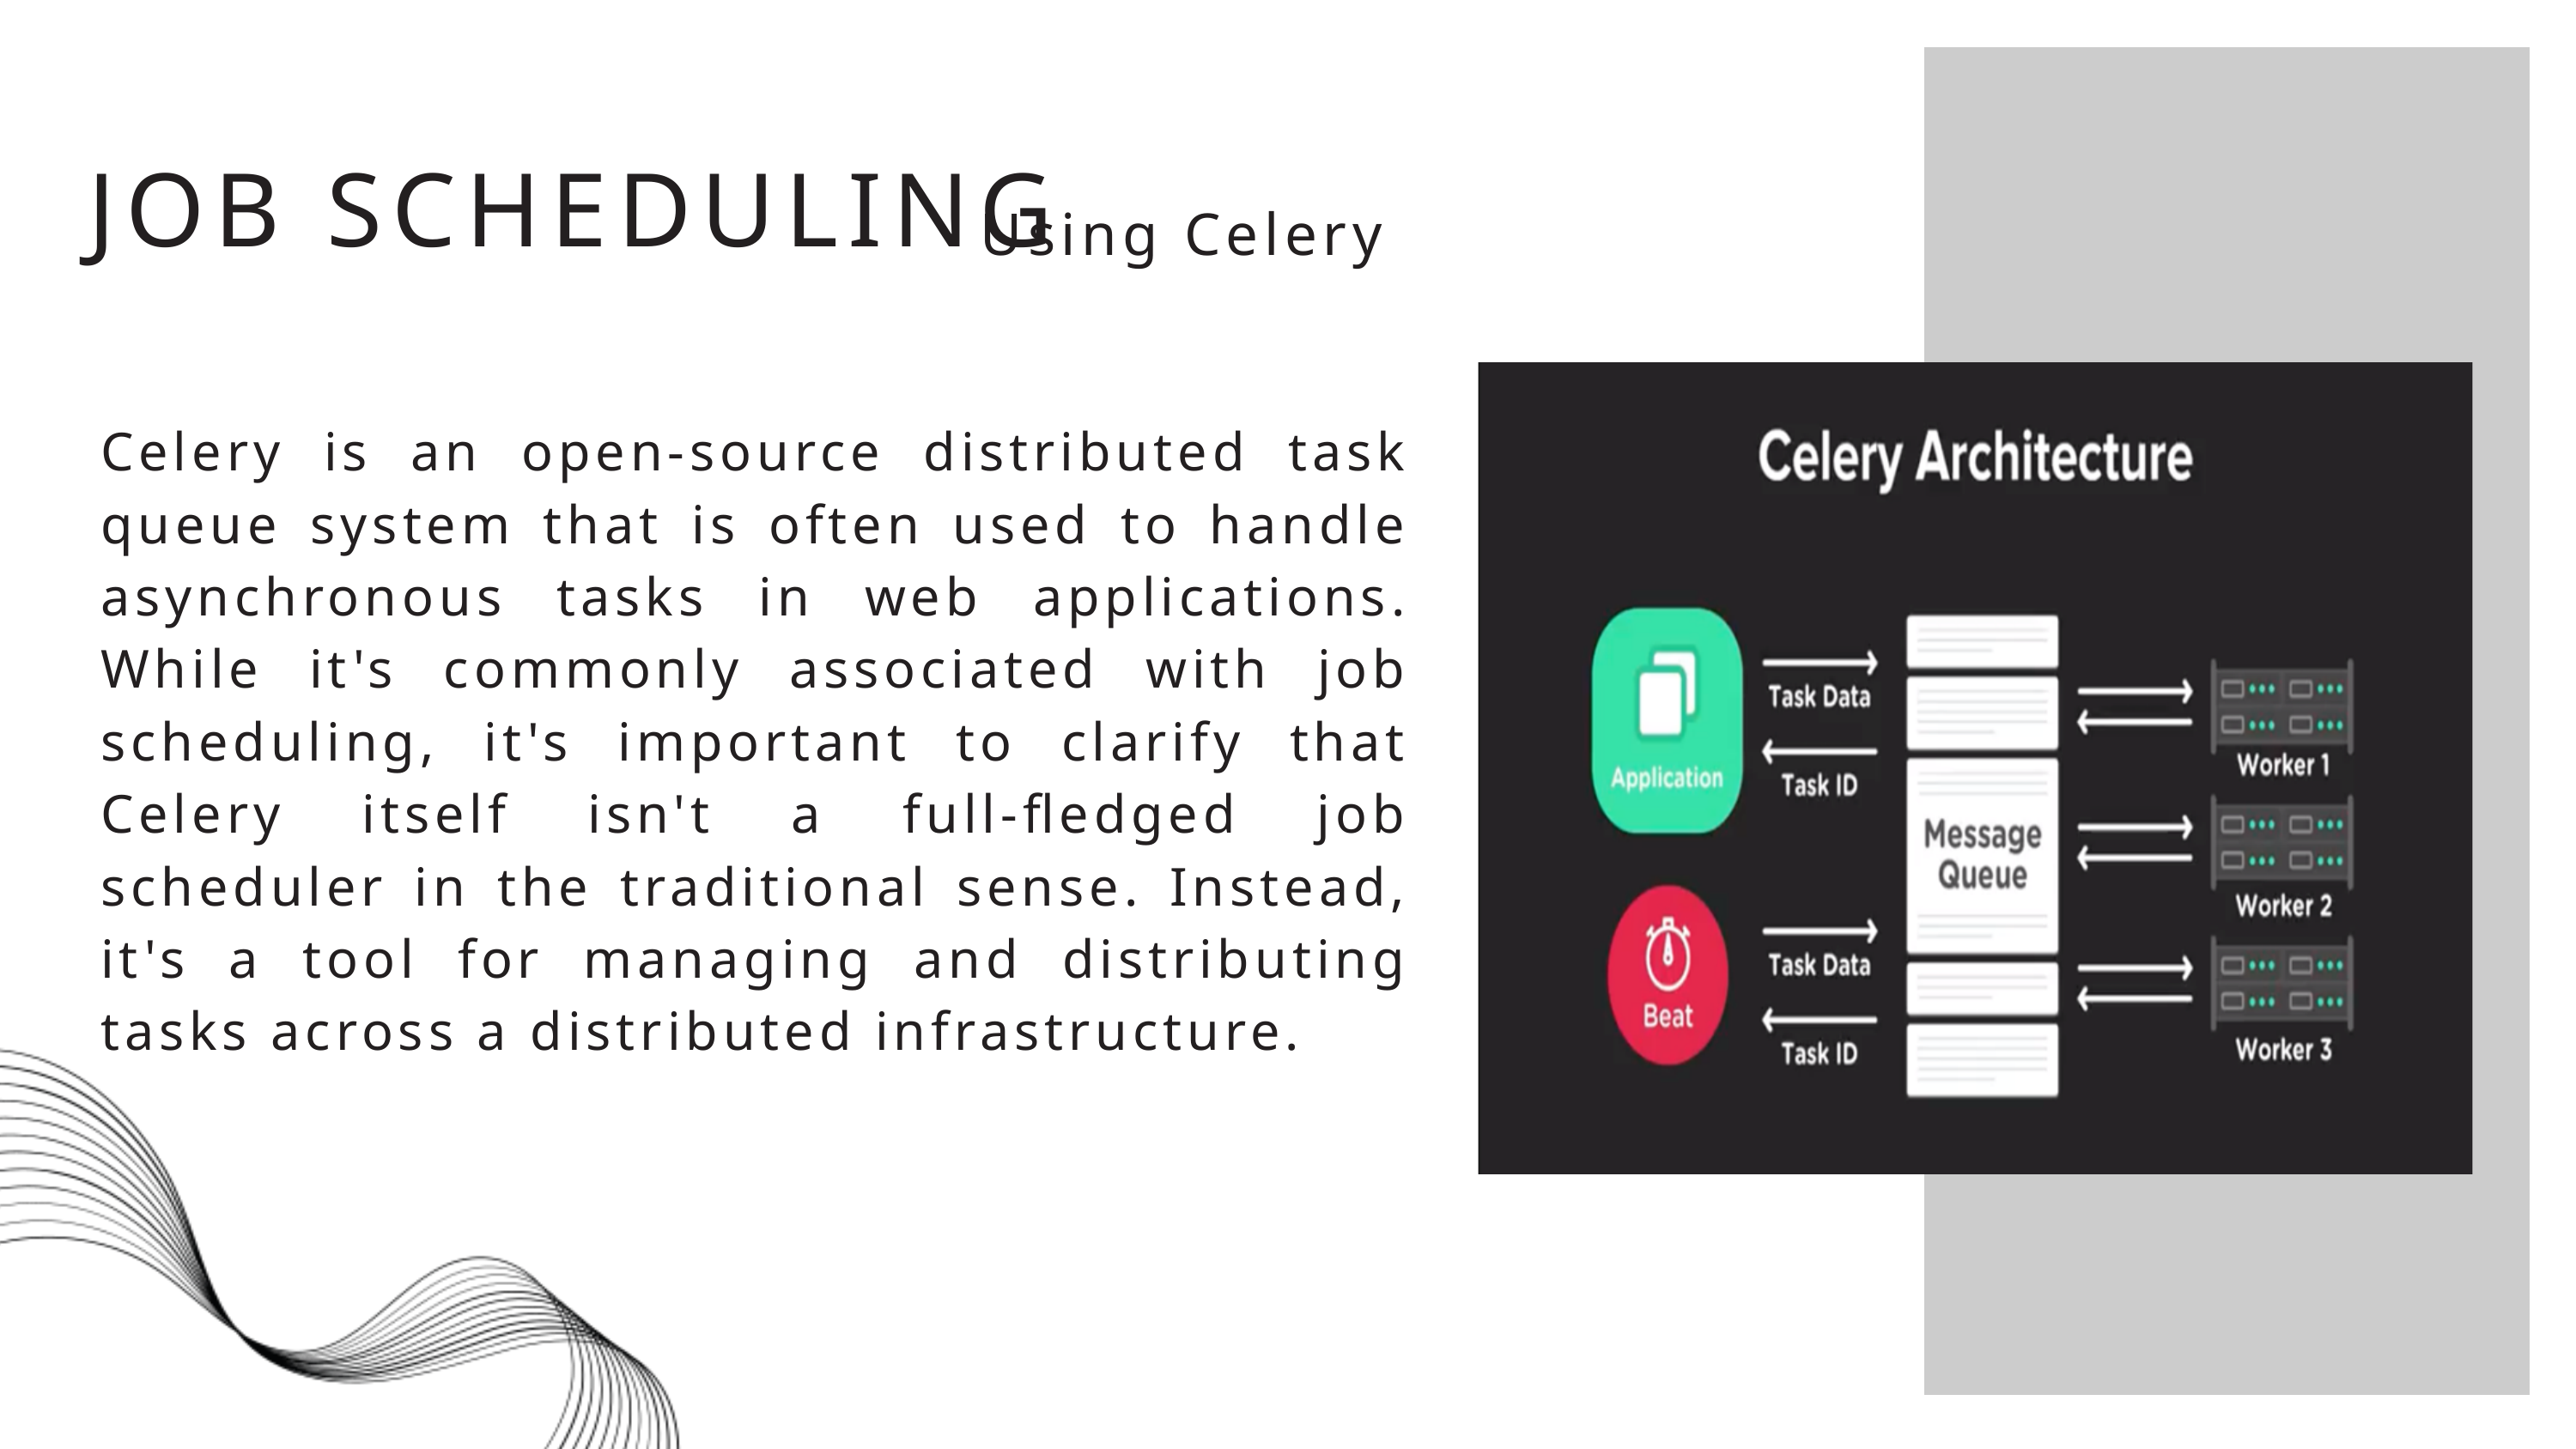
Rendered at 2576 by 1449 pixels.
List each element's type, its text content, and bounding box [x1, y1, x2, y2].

text_box Using Celery [951, 187, 1412, 268]
text_box [0, 1034, 682, 1449]
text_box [1924, 47, 2530, 1396]
text_box JOB SCHEDULING [88, 126, 1918, 268]
text_box Celery is an open-source distributed task queue system that is often used to handle asynchronous tasks in web applications. While it's commonly associated with job scheduling, it's important to clarify that Celery itself isn't a full-fledged job scheduler in the traditional sense. Instead, it's a tool for managing and distributing tasks across a distributed infrastructure. [100, 409, 1412, 1134]
text_box [1478, 362, 1918, 1174]
